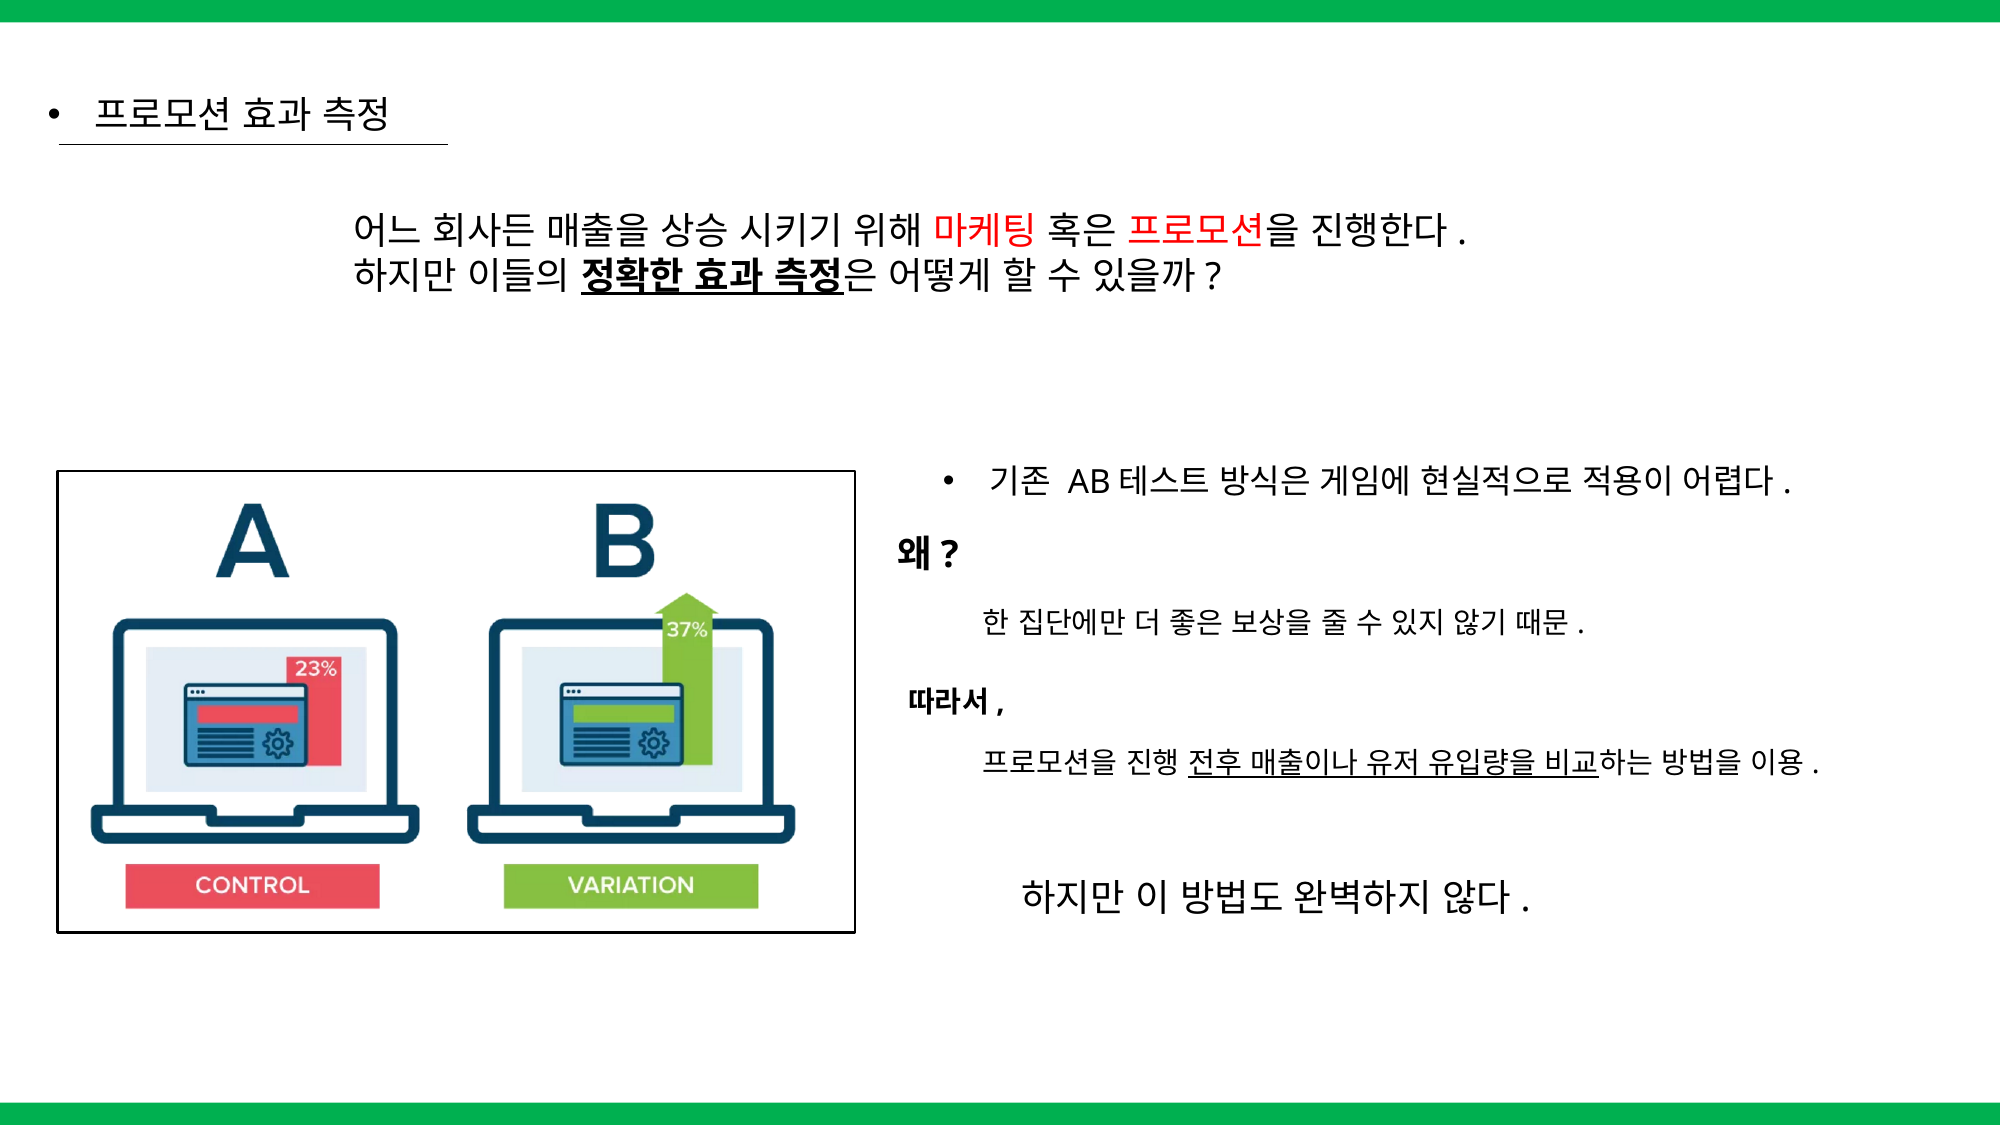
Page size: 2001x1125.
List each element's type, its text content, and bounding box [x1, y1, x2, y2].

text_box 프로모션 효과 측정 [32, 84, 487, 144]
text_box 왜? [882, 477, 974, 582]
text_box 하지만 이 방법도 완벽하지 않다. [1006, 866, 1669, 927]
text_box 따라서, [893, 641, 1027, 726]
text_box 어느 회사든 매출을 상승 시키기 위해 마케팅 혹은 프로모션을 진행한다. 하지만 이들의 정확한 효과 측정은 어떻게 할 수 있을까? [338, 199, 1635, 350]
text_box 기존 AB테스트 방식은 게임에 현실적으로 적용이 어렵다. 한 집단에만 더 좋은 보상을 줄 수 있지 않기 때문. 프로모션을 진행 전후 매출이나 유저 유입량을 비교하는 방법을 이용. [928, 412, 1924, 787]
picture [58, 472, 854, 932]
